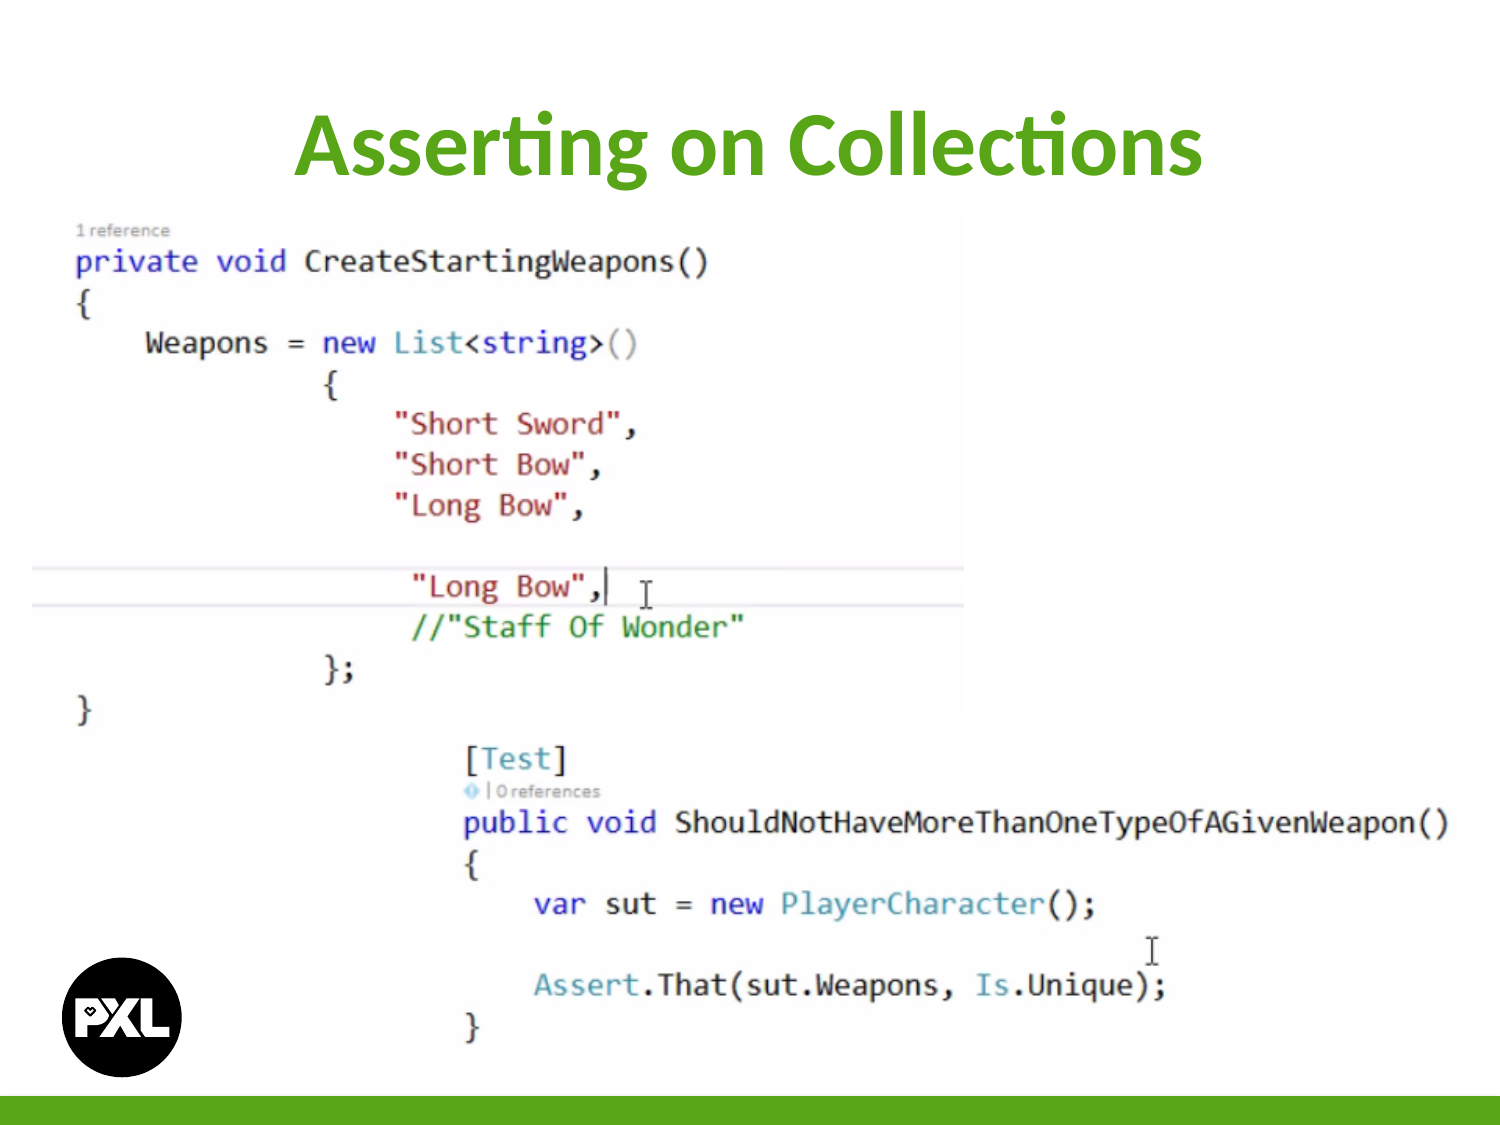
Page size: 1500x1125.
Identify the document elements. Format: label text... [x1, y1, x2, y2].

title Asserting on Collections [75, 45, 1425, 233]
picture [32, 211, 965, 742]
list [434, 712, 1500, 1060]
